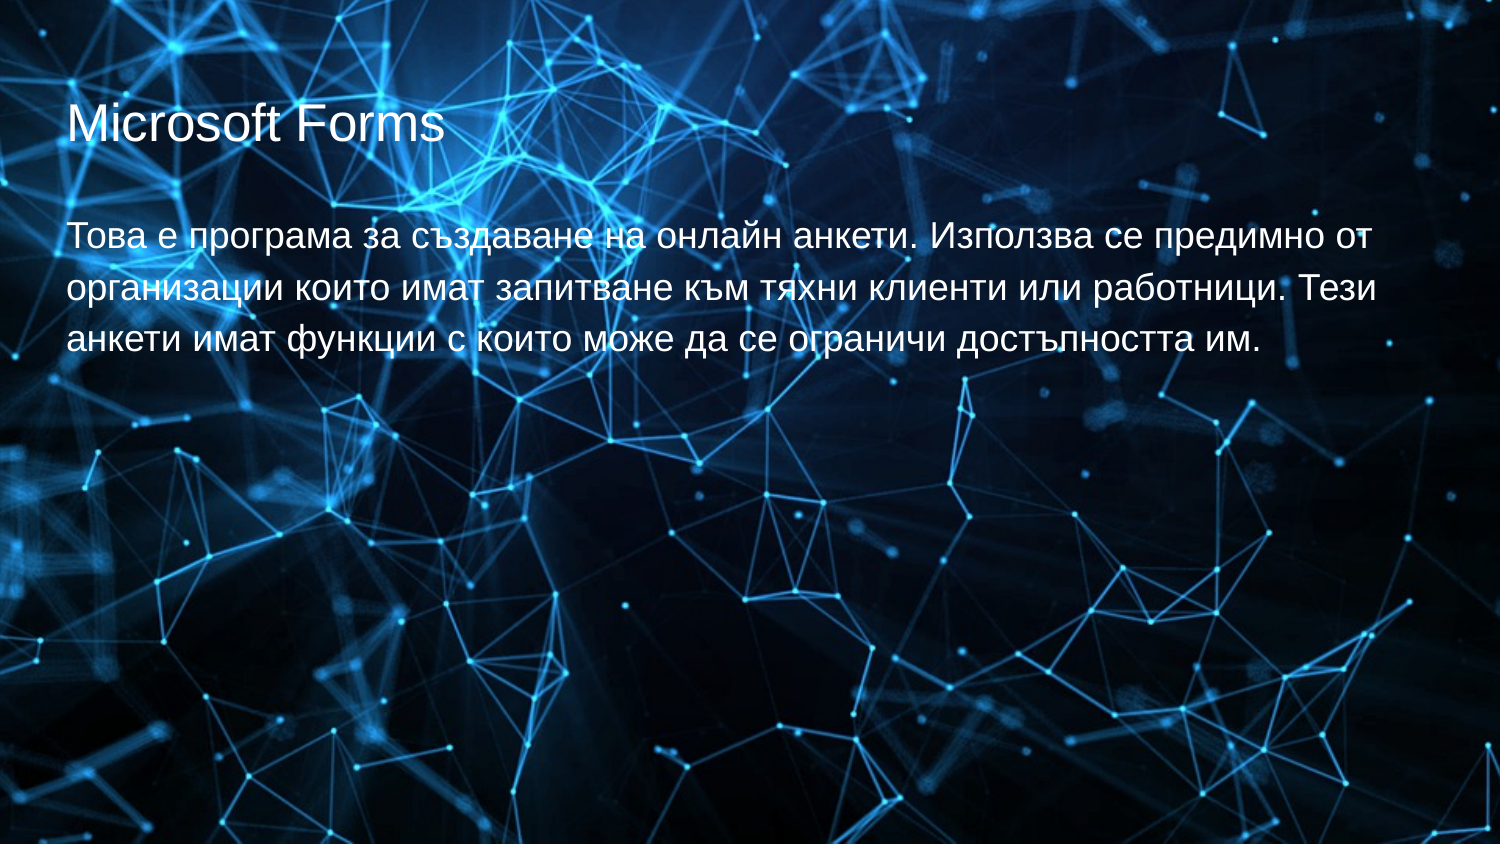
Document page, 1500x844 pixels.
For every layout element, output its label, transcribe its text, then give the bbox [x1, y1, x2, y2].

title Microsoft Forms [51, 72, 1449, 167]
picture [0, 0, 1500, 844]
list Това е програма за създаване на онлайн анкети. Използва се предимно от организации които имат запитване към тяхни клиенти или работници. Тези анкети имат функции с които може да се ограничи достъпността им. [51, 189, 1449, 750]
